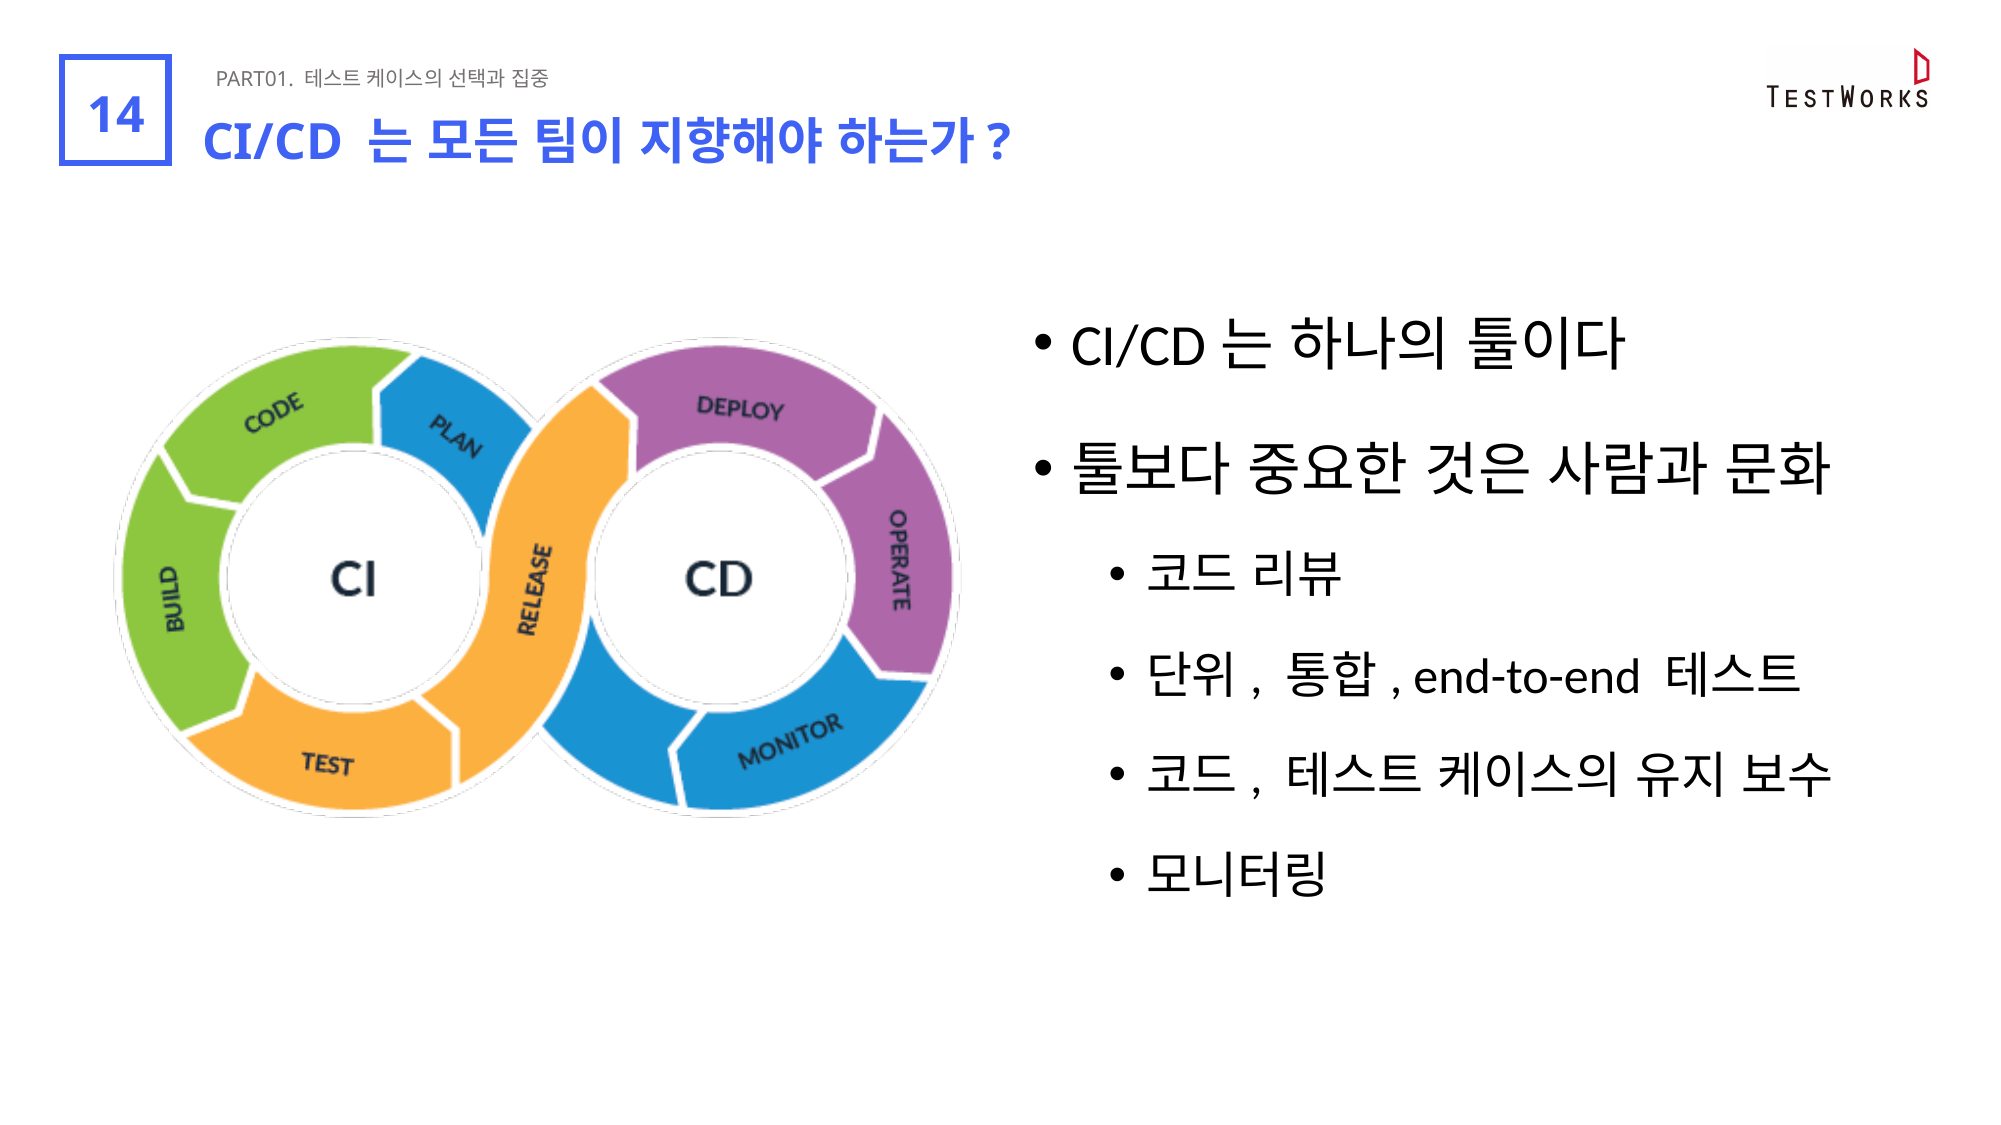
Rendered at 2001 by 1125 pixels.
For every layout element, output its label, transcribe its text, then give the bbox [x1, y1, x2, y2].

list CI/CD는 하나의 툴이다 툴보다 중요한 것은 사람과 문화 코드 리뷰 단위, 통합, end-to-end 테스트 코드, 테스트 케이스의 유지 보수 모니터링 [1018, 264, 1988, 987]
text_box [220, 844, 1946, 1062]
picture [0, 295, 1136, 861]
text_box [61, 150, 169, 164]
text_box 8 [83, 164, 143, 173]
text_box PART01. 테스트 케이스의 선택과 집중 [200, 46, 565, 99]
text_box 14 [56, 71, 175, 150]
text_box CI/CD 는 모든 팀이 지향해야 하는가? [187, 102, 1232, 177]
text_box [61, 56, 169, 71]
picture [1766, 46, 1931, 112]
